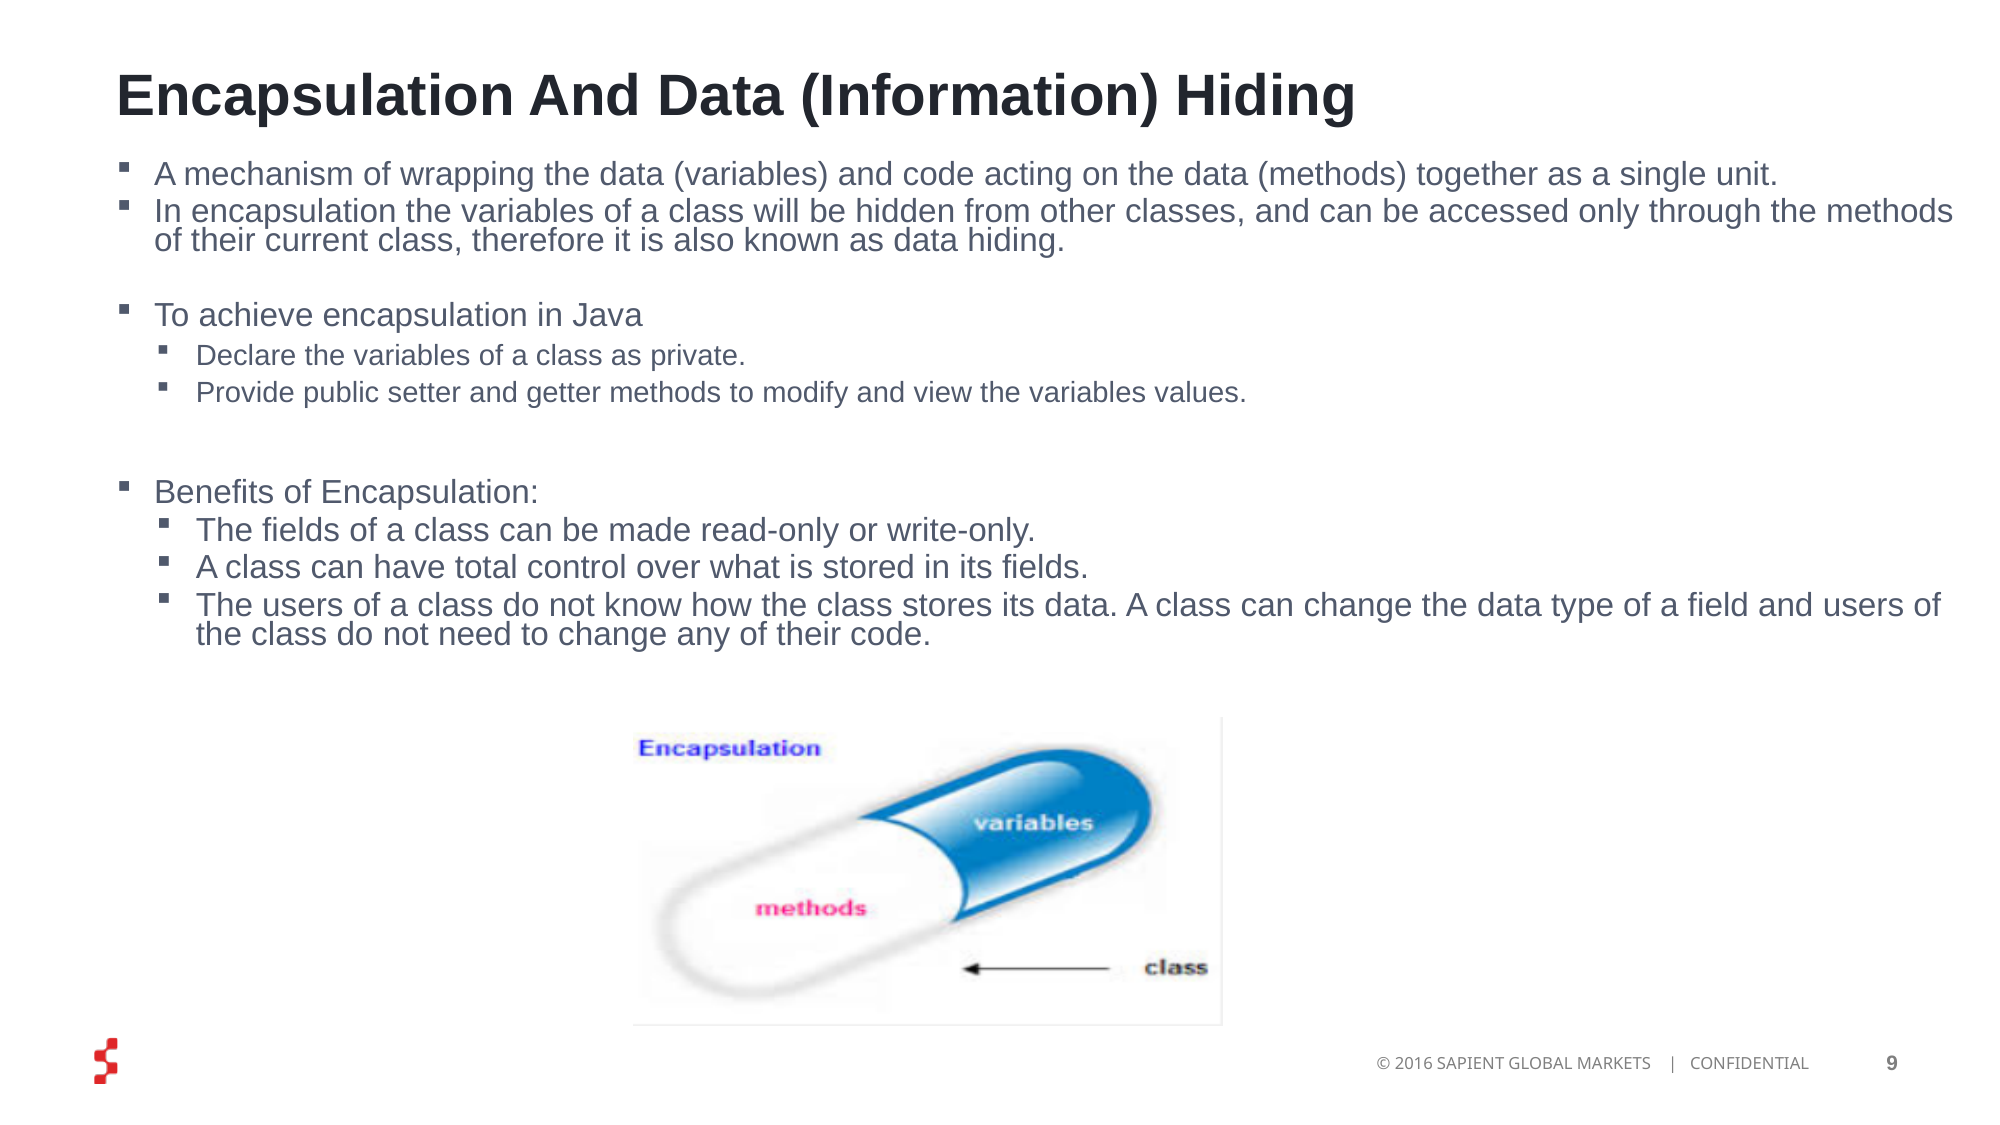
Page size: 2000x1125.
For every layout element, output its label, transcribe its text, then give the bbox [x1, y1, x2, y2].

title Encapsulation And Data (Information) Hiding [116, 50, 1967, 162]
picture [632, 717, 1223, 1026]
list A mechanism of wrapping the data (variables) and code acting on the data (methods) together as a single unit. In encapsulation the variables of a class will be hidden from other classes, and can be accessed only through the methods of their current class, therefore it is also known as data hiding. To achieve encapsulation in Java Declare the variables of a class as private. Provide public setter and getter methods to modify and view the variables values. Benefits of Encapsulation: The fields of a class can be made read-only or write-only. A class can have total control over what is stored in its fields. The users of a class do not know how the class stores its data. A class can change the data type of a field and users of the class do not need to change any of their code. [116, 162, 1967, 1038]
